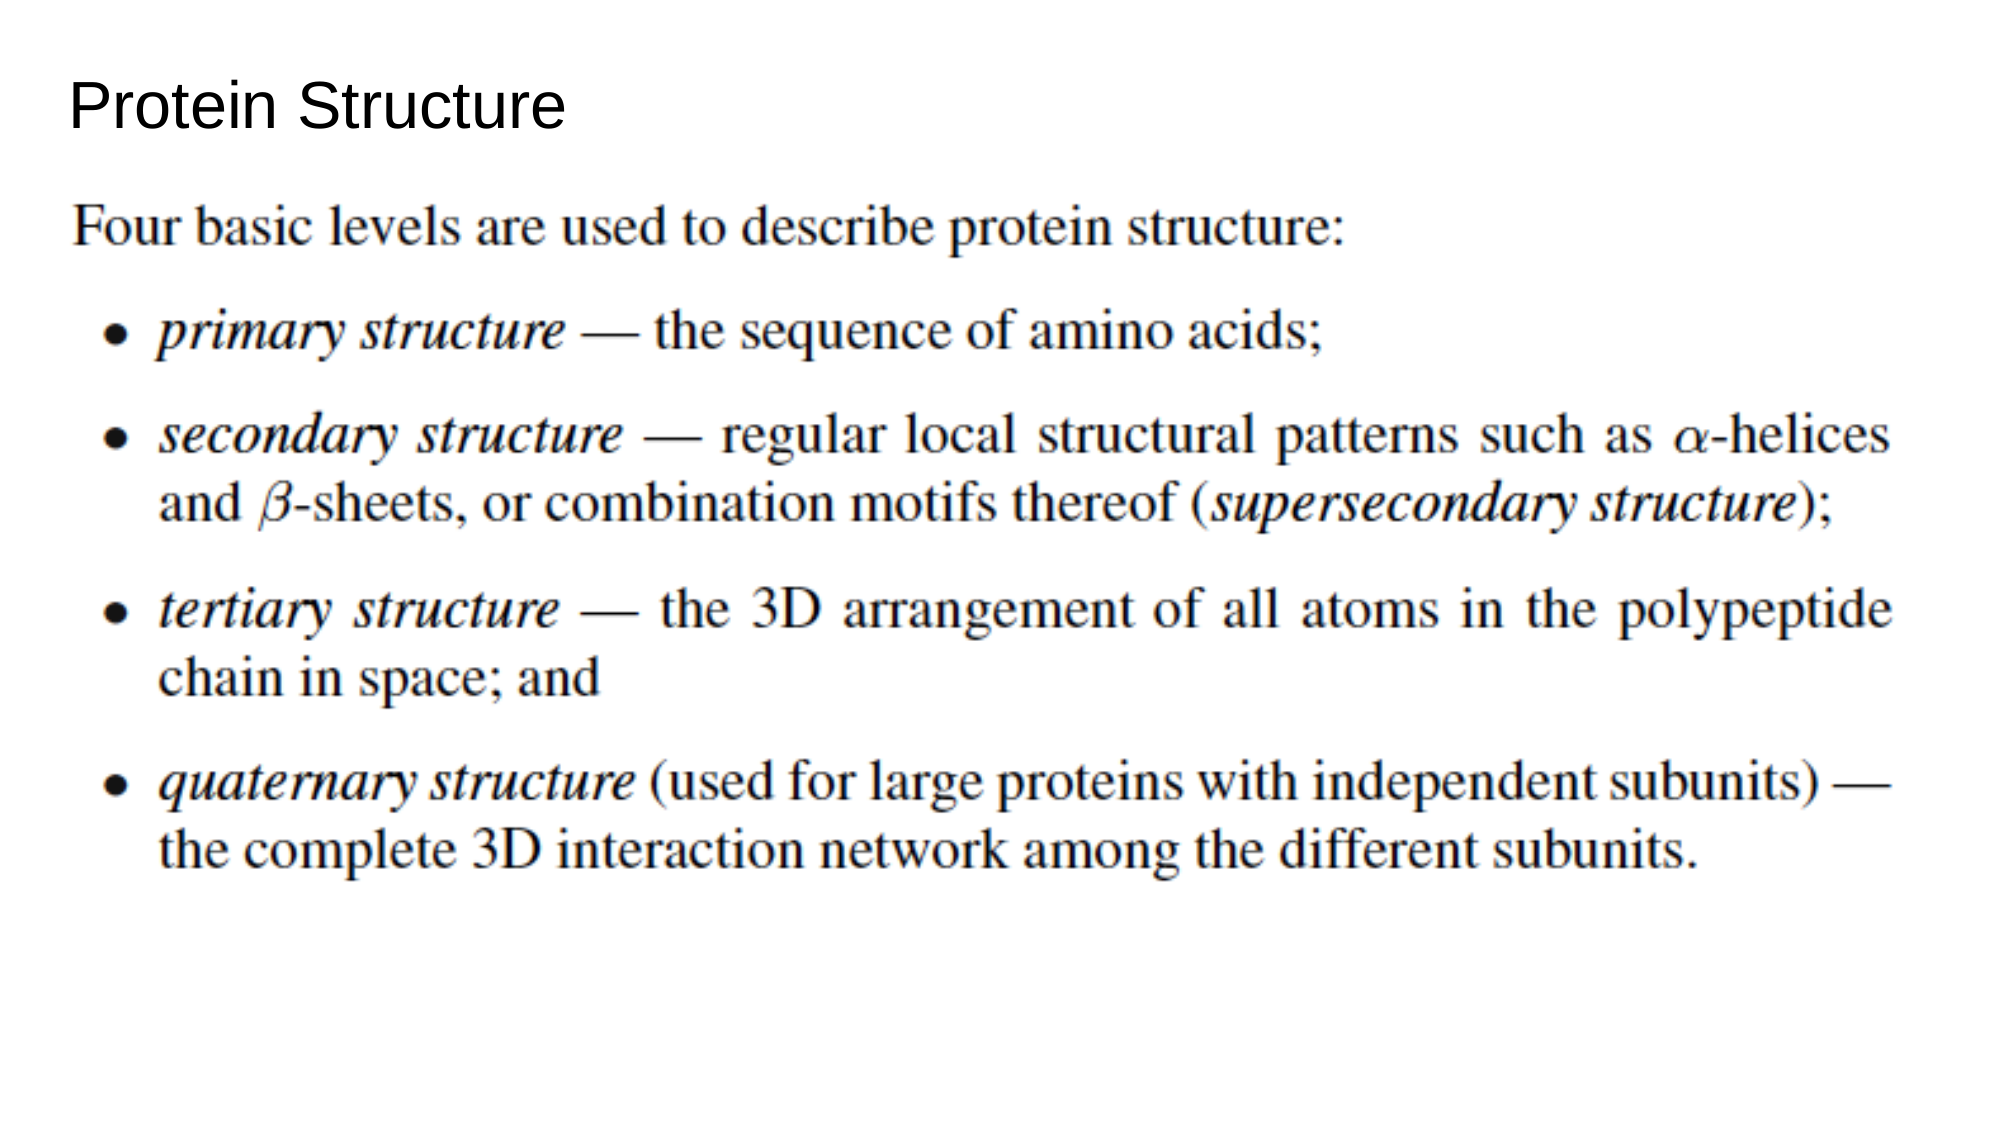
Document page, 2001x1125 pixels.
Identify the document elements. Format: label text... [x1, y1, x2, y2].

picture [12, 190, 1990, 923]
text_box Protein Structure [53, 54, 611, 150]
